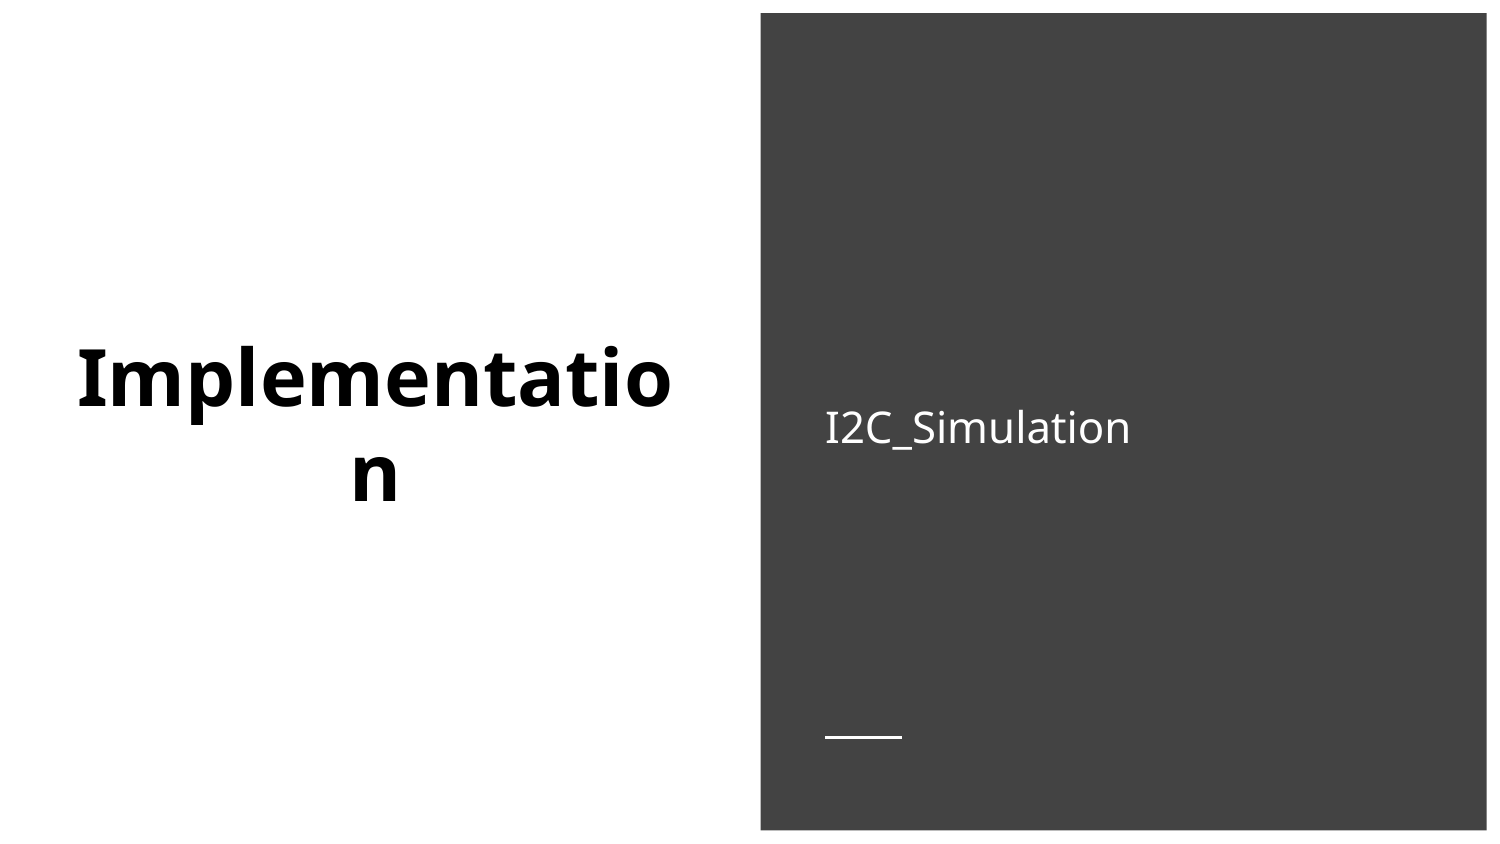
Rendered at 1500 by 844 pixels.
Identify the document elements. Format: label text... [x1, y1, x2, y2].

title Implementation [43, 275, 708, 569]
list I2C_Simulation [810, 118, 1440, 725]
